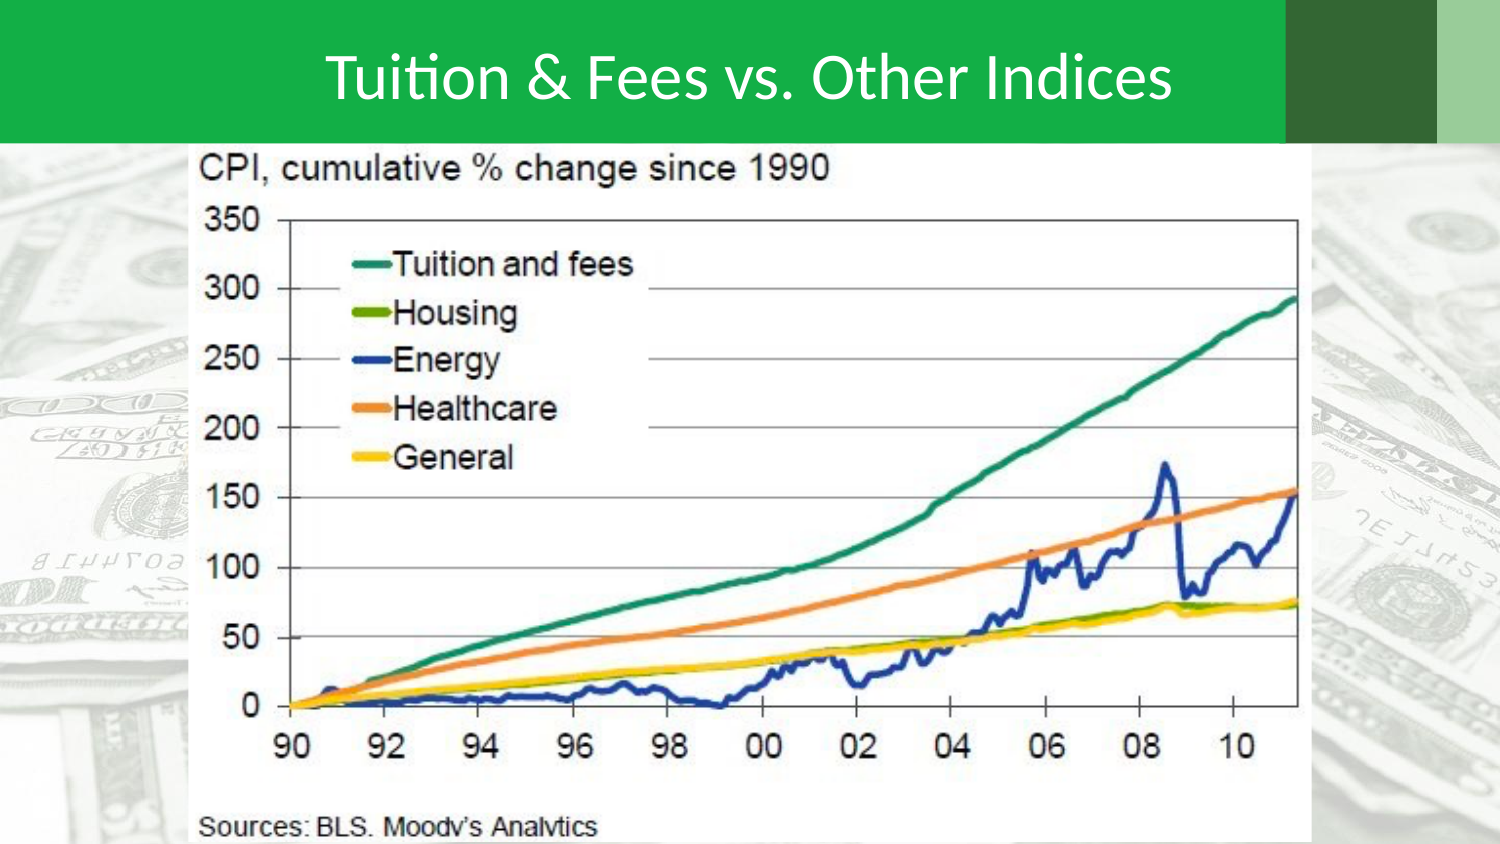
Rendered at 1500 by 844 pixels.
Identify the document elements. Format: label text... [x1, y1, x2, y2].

title Tuition & Fees vs. Other Indices [75, 16, 1425, 130]
picture [0, 144, 1500, 844]
